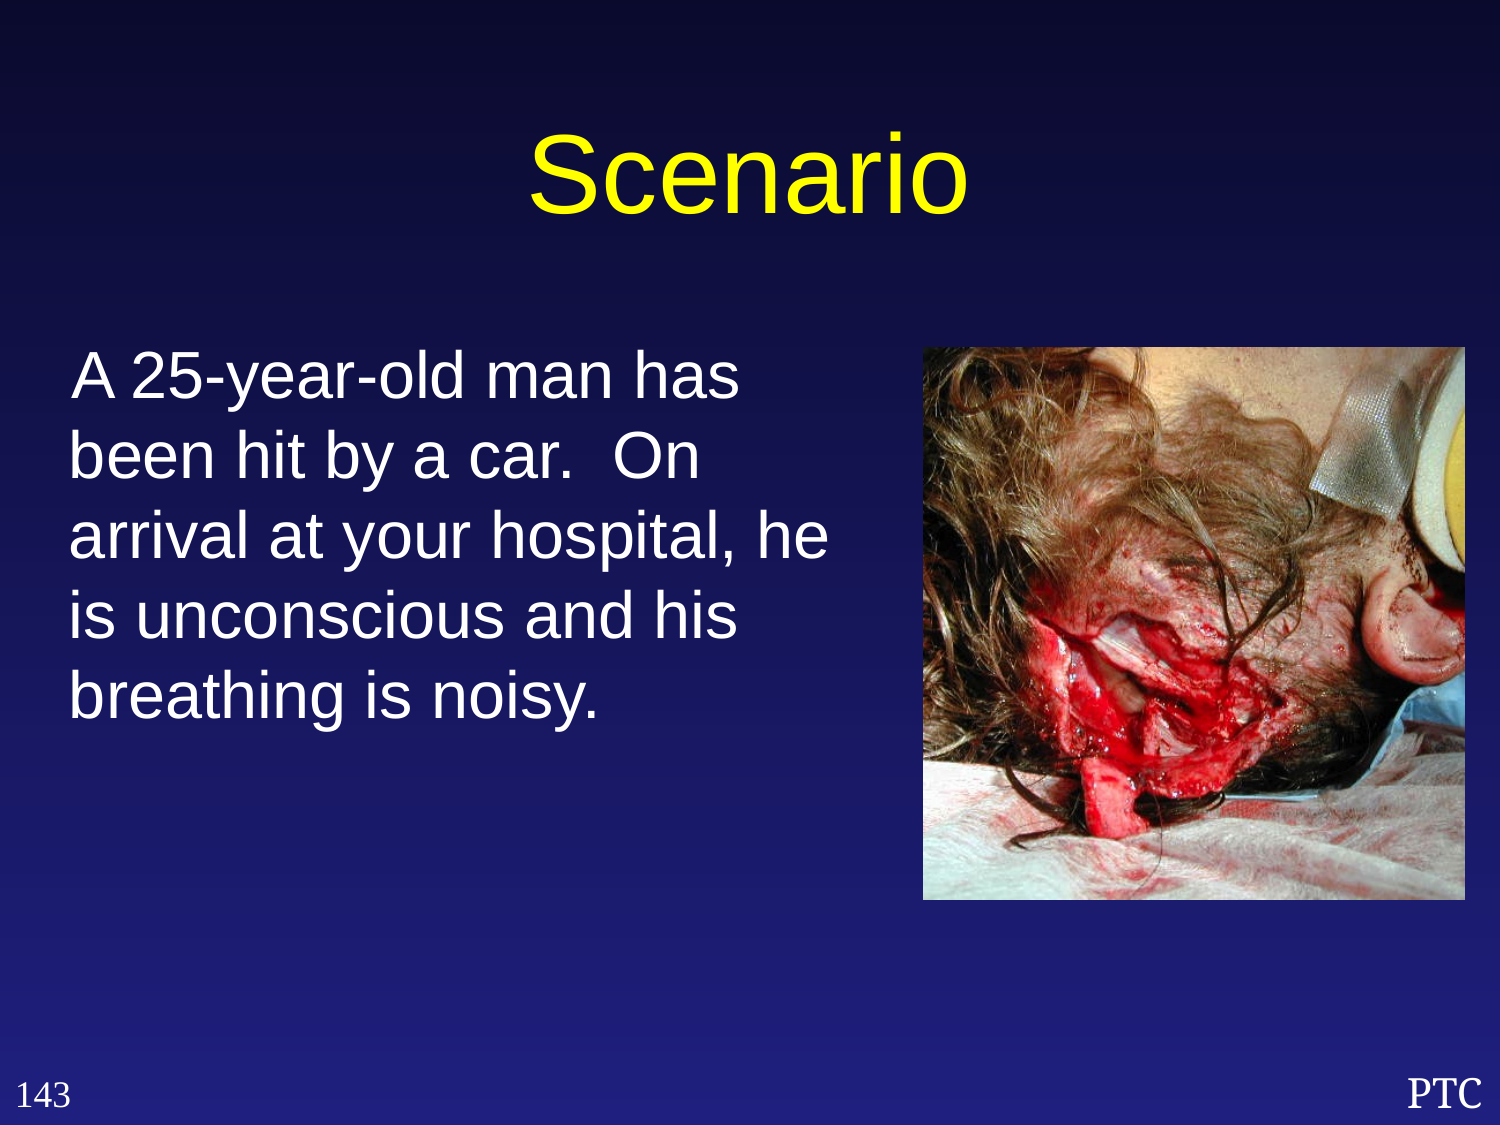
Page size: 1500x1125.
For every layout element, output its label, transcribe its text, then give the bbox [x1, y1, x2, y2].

picture [923, 347, 1465, 900]
text_box Scenario [111, 75, 1387, 263]
text_box 143 [0, 1061, 86, 1123]
text_box A 25-year-old man has been hit by a car. On arrival at your hospital, he is unconscious and his breathing is noisy. [40, 324, 882, 1000]
